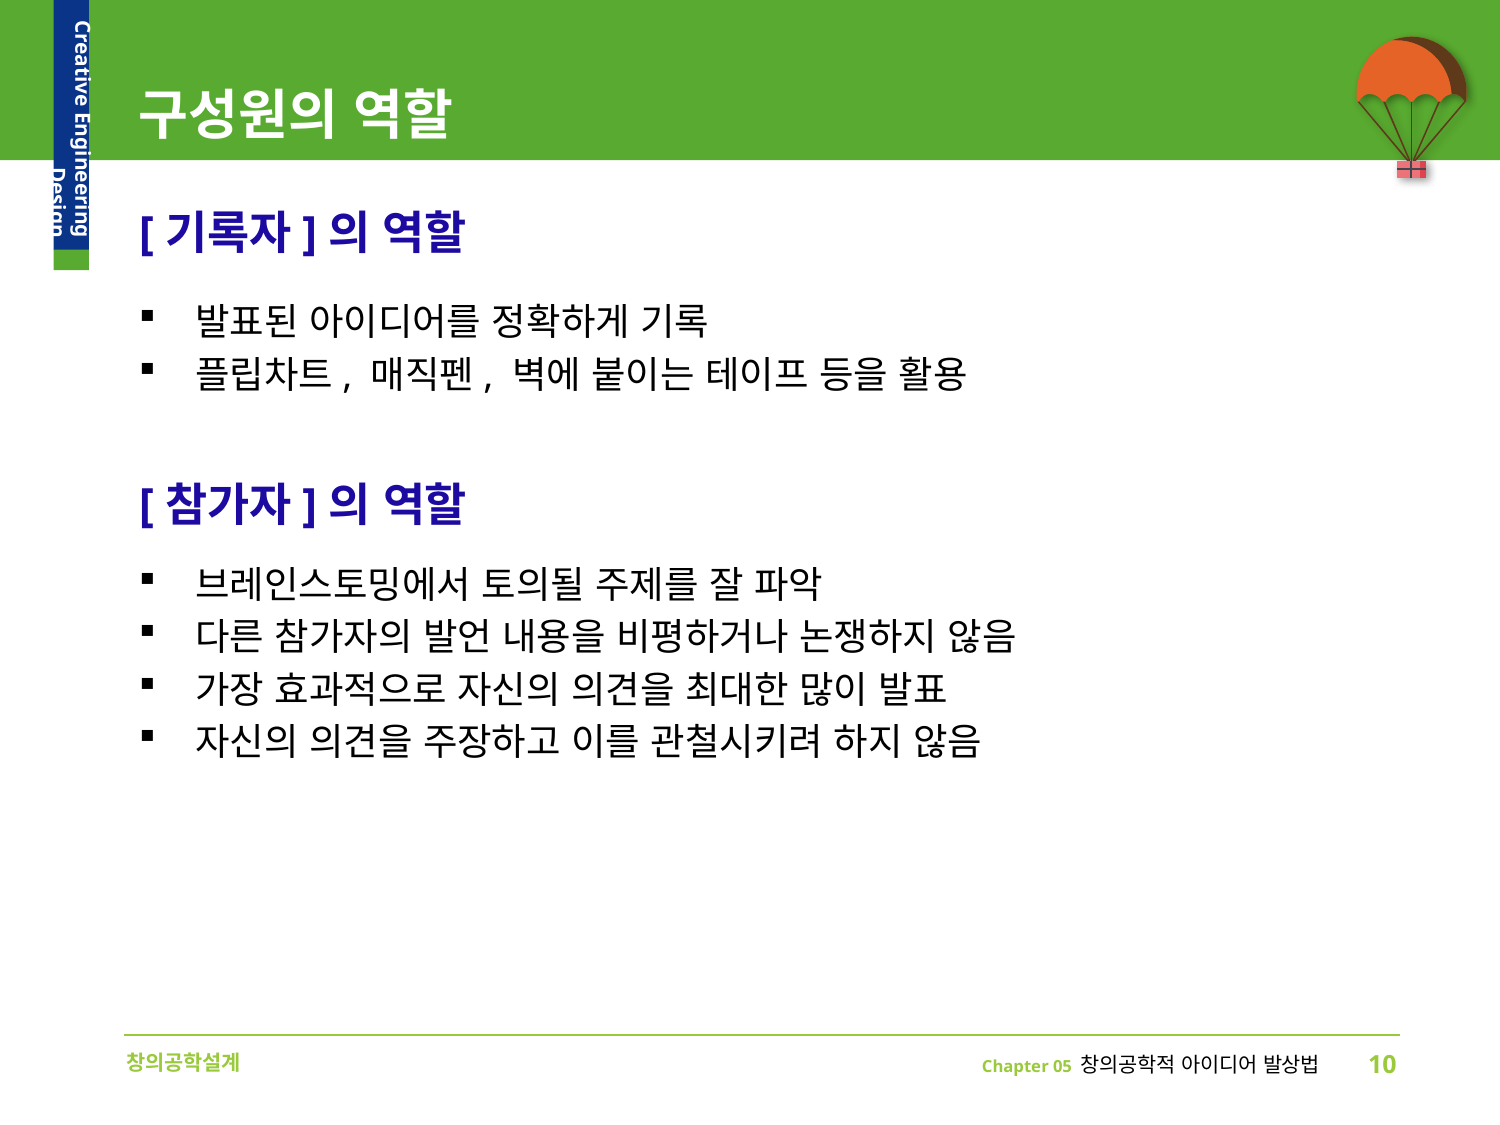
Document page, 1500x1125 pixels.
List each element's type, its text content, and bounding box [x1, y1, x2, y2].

list [기록자]의 역할 [123, 196, 1400, 290]
list 발표된 아이디어를 정확하게 기록 플립차트, 매직펜, 벽에 붙이는 테이프 등을 활용 브레인스토밍에서 토의될 주제를 잘 파악 다른 참가자의 발언 내용을 비평하거나 논쟁하지 않음 가장 효과적으로 자신의 의견을 최대한 많이 발표 자신의 의견을 주장하고 이를 관철시키려 하지 않음 [123, 563, 1400, 882]
title 구성원의 역할 [123, 66, 1400, 159]
list 발표된 아이디어를 정확하게 기록 플립차트, 매직펜, 벽에 붙이는 테이프 등을 활용 브레인스토밍에서 토의될 주제를 잘 파악 다른 참가자의 발언 내용을 비평하거나 논쟁하지 않음 가장 효과적으로 자신의 의견을 최대한 많이 발표 자신의 의견을 주장하고 이를 관철시키려 하지 않음 [123, 290, 1400, 467]
text_box [참가자]의 역할 [123, 467, 1400, 563]
